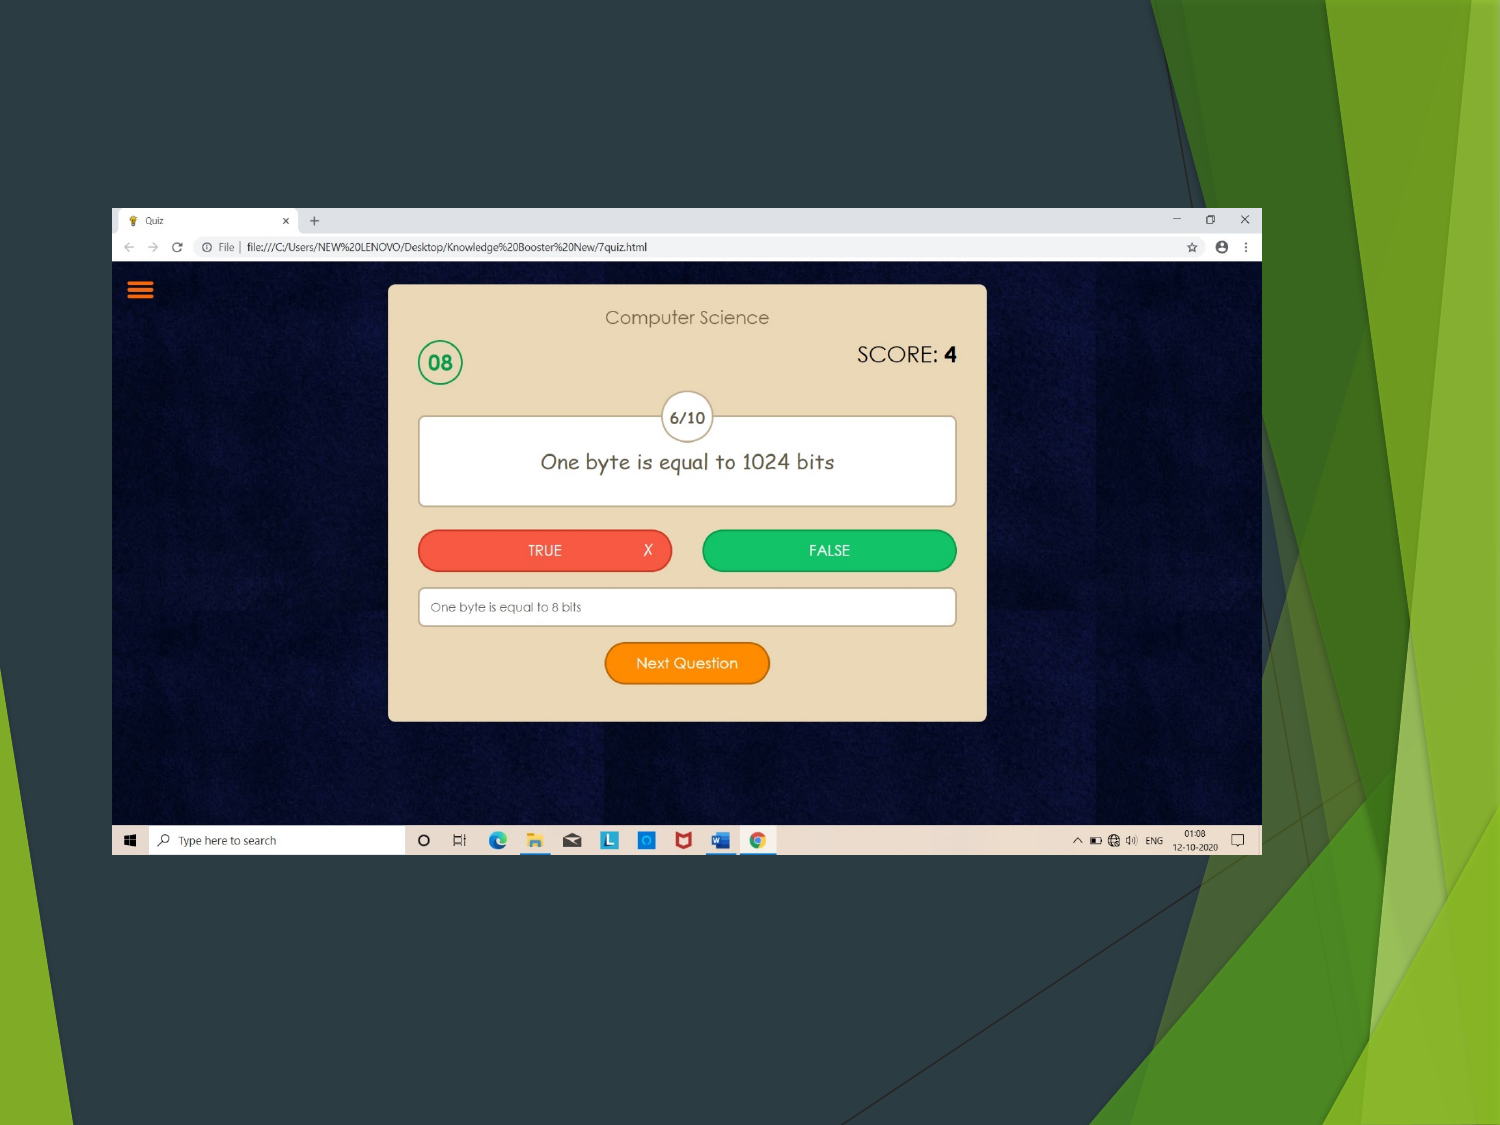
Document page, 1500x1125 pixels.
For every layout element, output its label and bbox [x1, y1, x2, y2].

picture [111, 207, 1262, 855]
